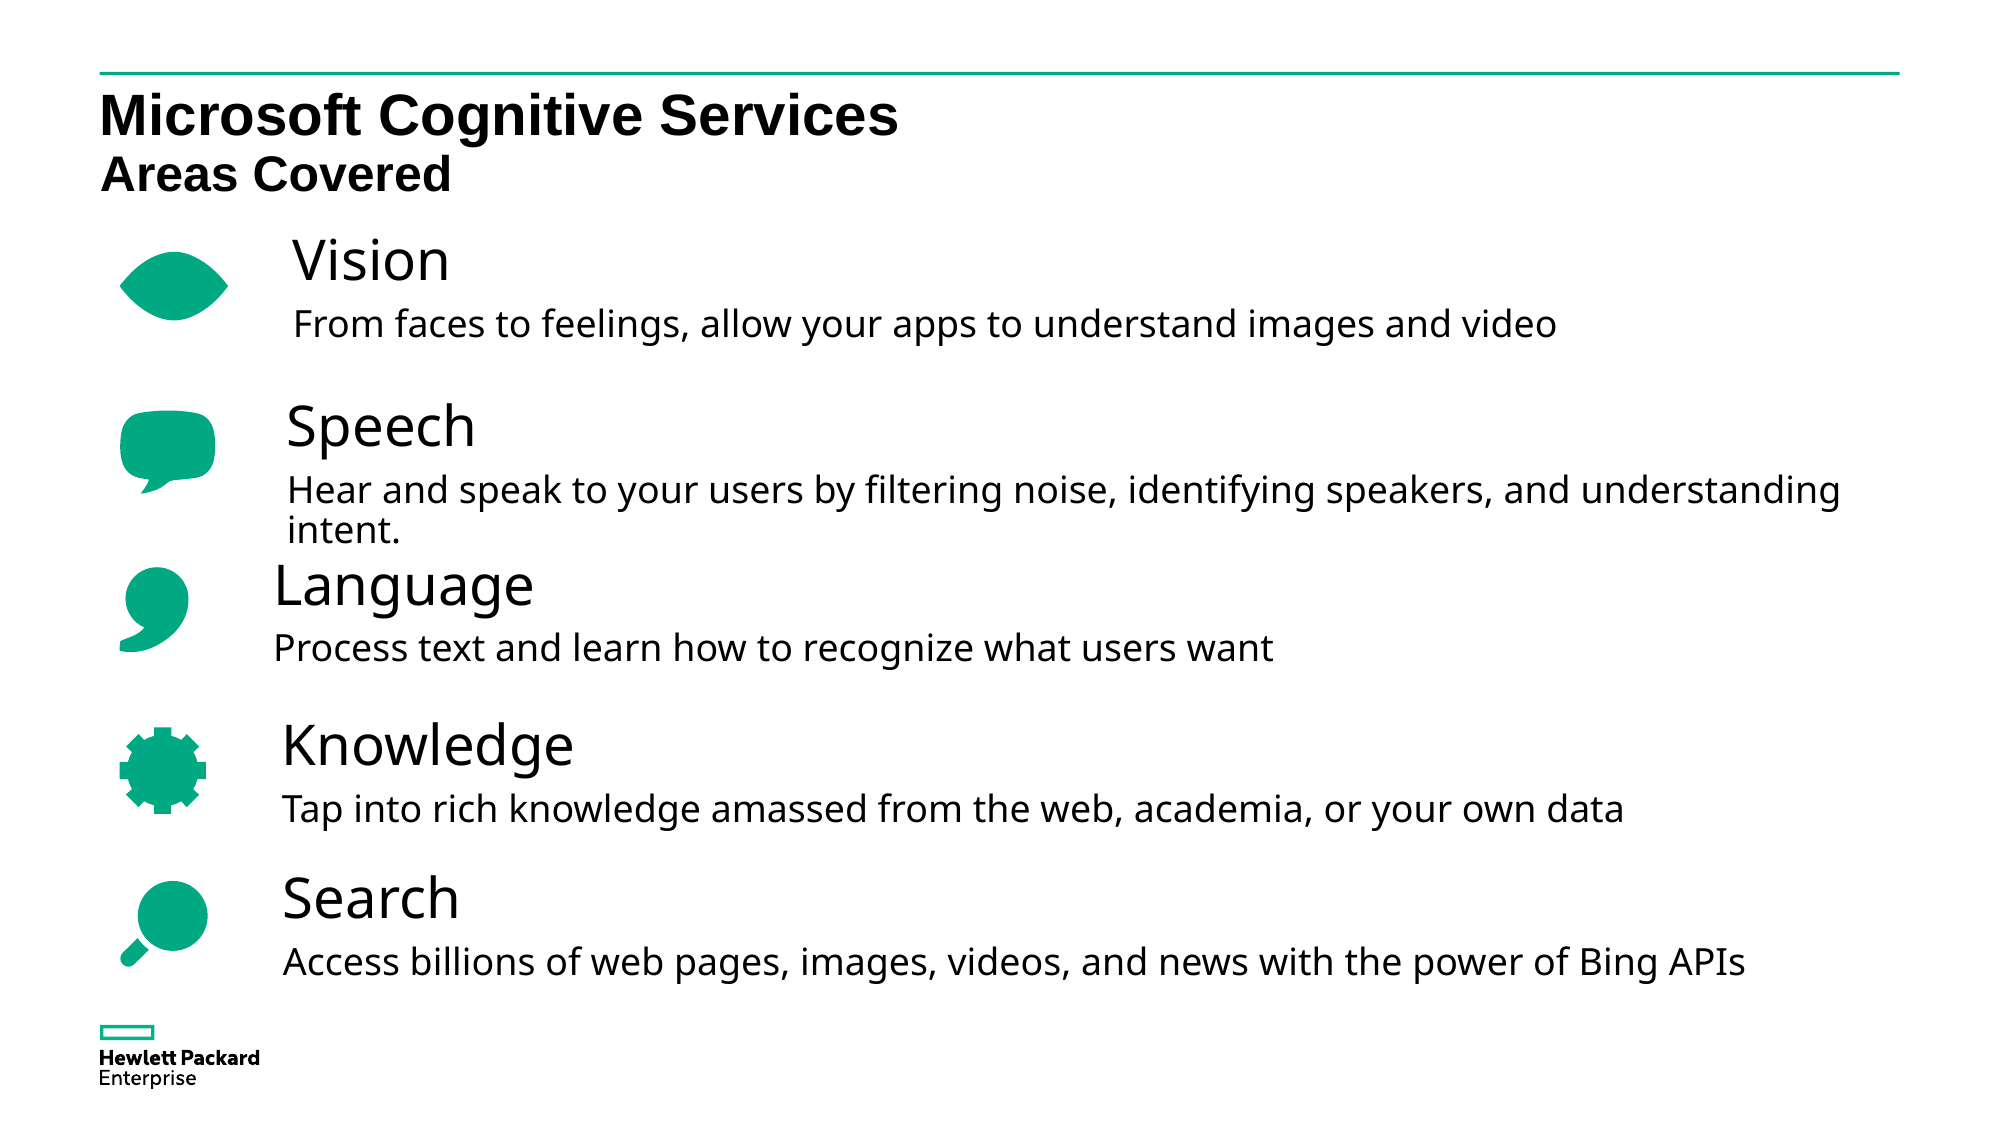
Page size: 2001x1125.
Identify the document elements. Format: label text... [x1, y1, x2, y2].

text_box [119, 251, 229, 321]
text_box Knowledge Tap into rich knowledge amassed from the web, academia, or your own data [251, 692, 1917, 854]
text_box [120, 410, 216, 494]
text_box Language Process text and learn how to recognize what users want [243, 532, 1909, 694]
text_box Vision From faces to feelings, allow your apps to understand images and video [262, 208, 1928, 370]
title Microsoft Cognitive Services Areas Covered [99, 85, 1900, 225]
text_box [119, 567, 189, 653]
text_box Speech Hear and speak to your users by filtering noise, identifying speakers, and understanding intent. [256, 373, 1922, 576]
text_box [119, 880, 208, 968]
text_box Search Access billions of web pages, images, videos, and news with the power of Bing APIs [252, 846, 1918, 1008]
text_box [119, 727, 206, 814]
